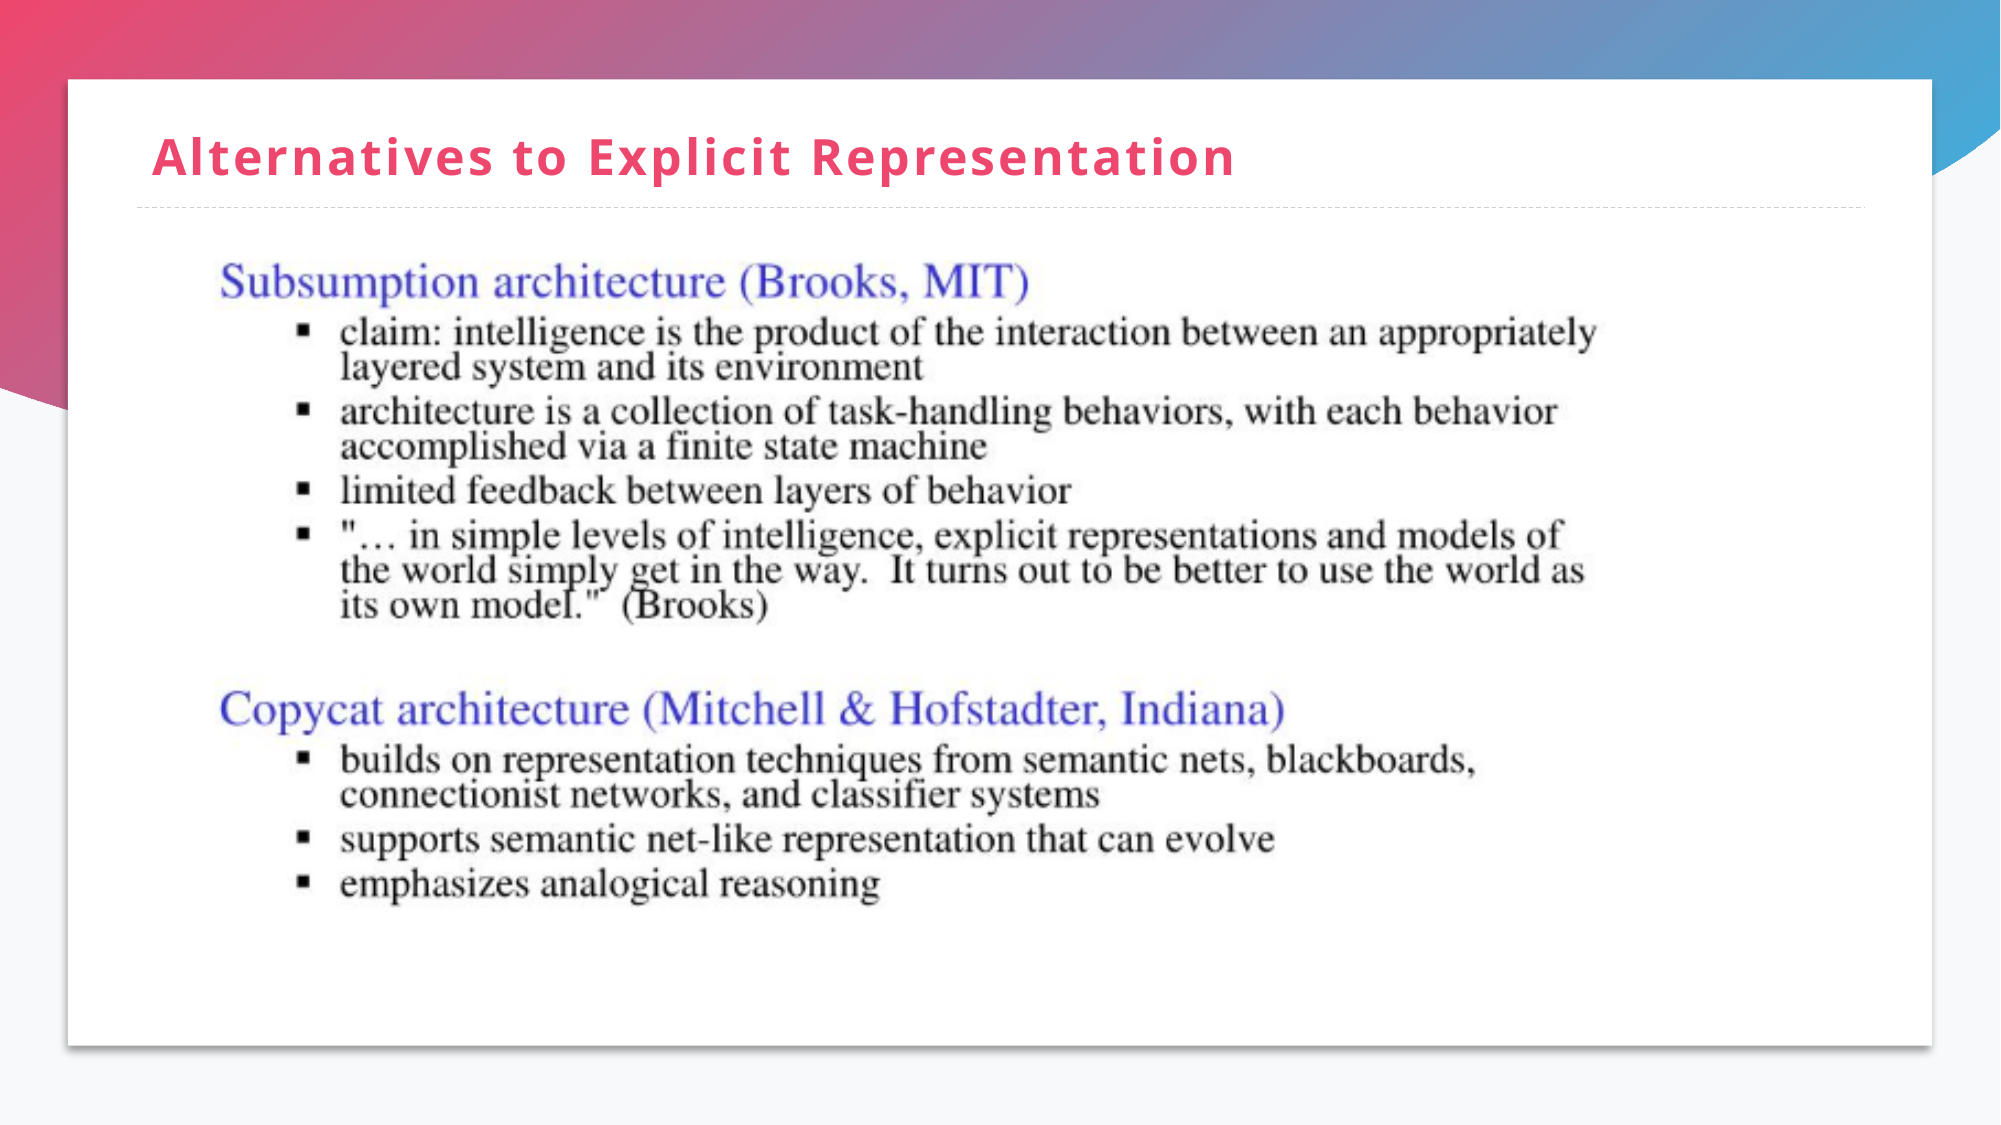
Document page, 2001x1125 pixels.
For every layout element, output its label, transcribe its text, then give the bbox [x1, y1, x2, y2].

picture [189, 224, 1612, 965]
title Alternatives to Explicit Representation [137, 111, 1863, 208]
